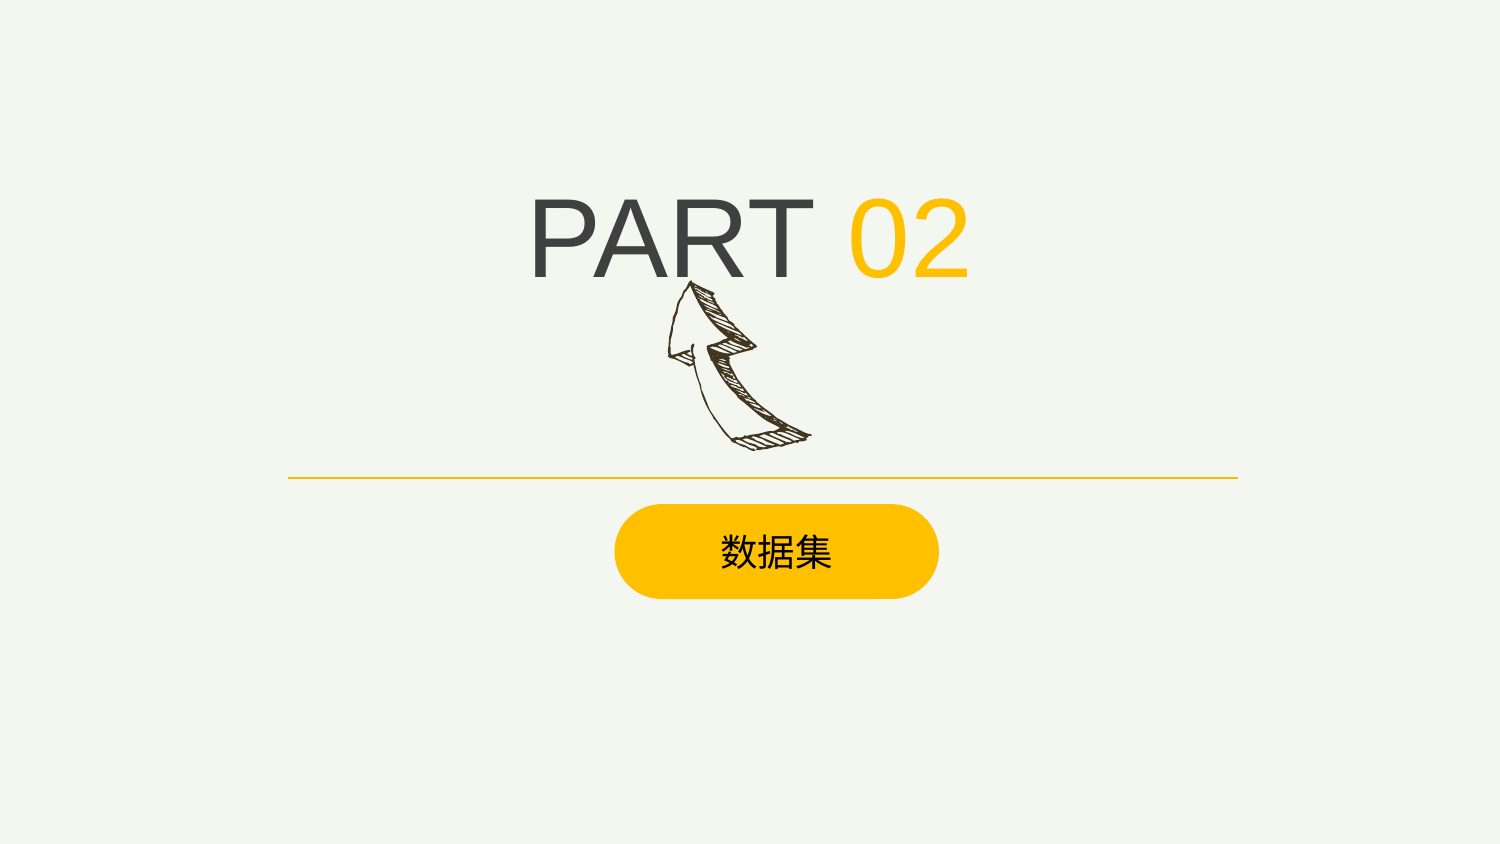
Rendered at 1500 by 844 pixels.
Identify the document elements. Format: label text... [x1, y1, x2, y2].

text_box PART 02 [516, 159, 984, 306]
text_box [667, 306, 813, 451]
text_box 数据集 [612, 501, 942, 602]
